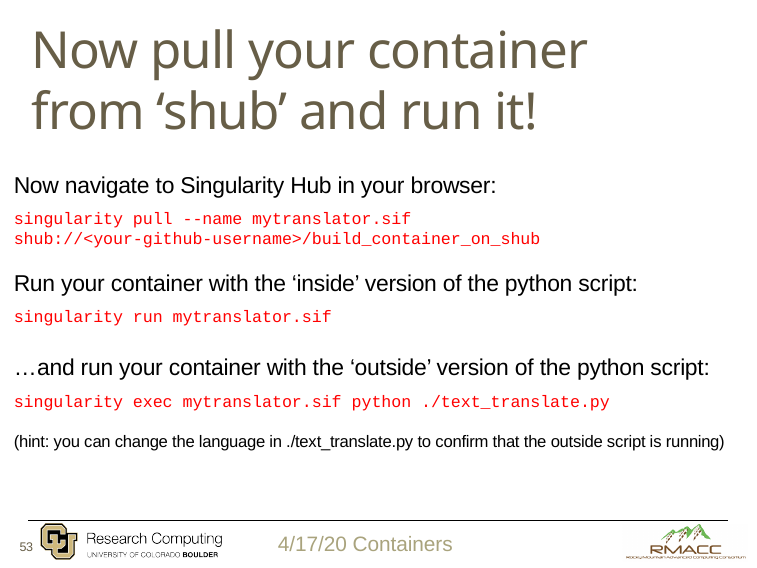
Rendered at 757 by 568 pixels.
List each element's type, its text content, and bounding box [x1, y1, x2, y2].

text_box Now navigate to Singularity Hub in your browser: singularity pull --name mytranslator.sif shub://<your-github-username>/build_container_on_shub Run your container with the ‘inside’ version of the python script: singularity run mytranslator.sif …and run your container with the ‘outside’ version of the python script: singularity exec mytranslator.sif python ./text_translate.py (hint: you can change the language in ./text_translate.py to confirm that the outside script is running) [12, 169, 748, 531]
title Now pull your container from ‘shub’ and run it! [30, 16, 704, 140]
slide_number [275, 530, 474, 556]
slide_number 53 [15, 539, 35, 562]
picture [40, 523, 222, 560]
picture [622, 524, 748, 563]
